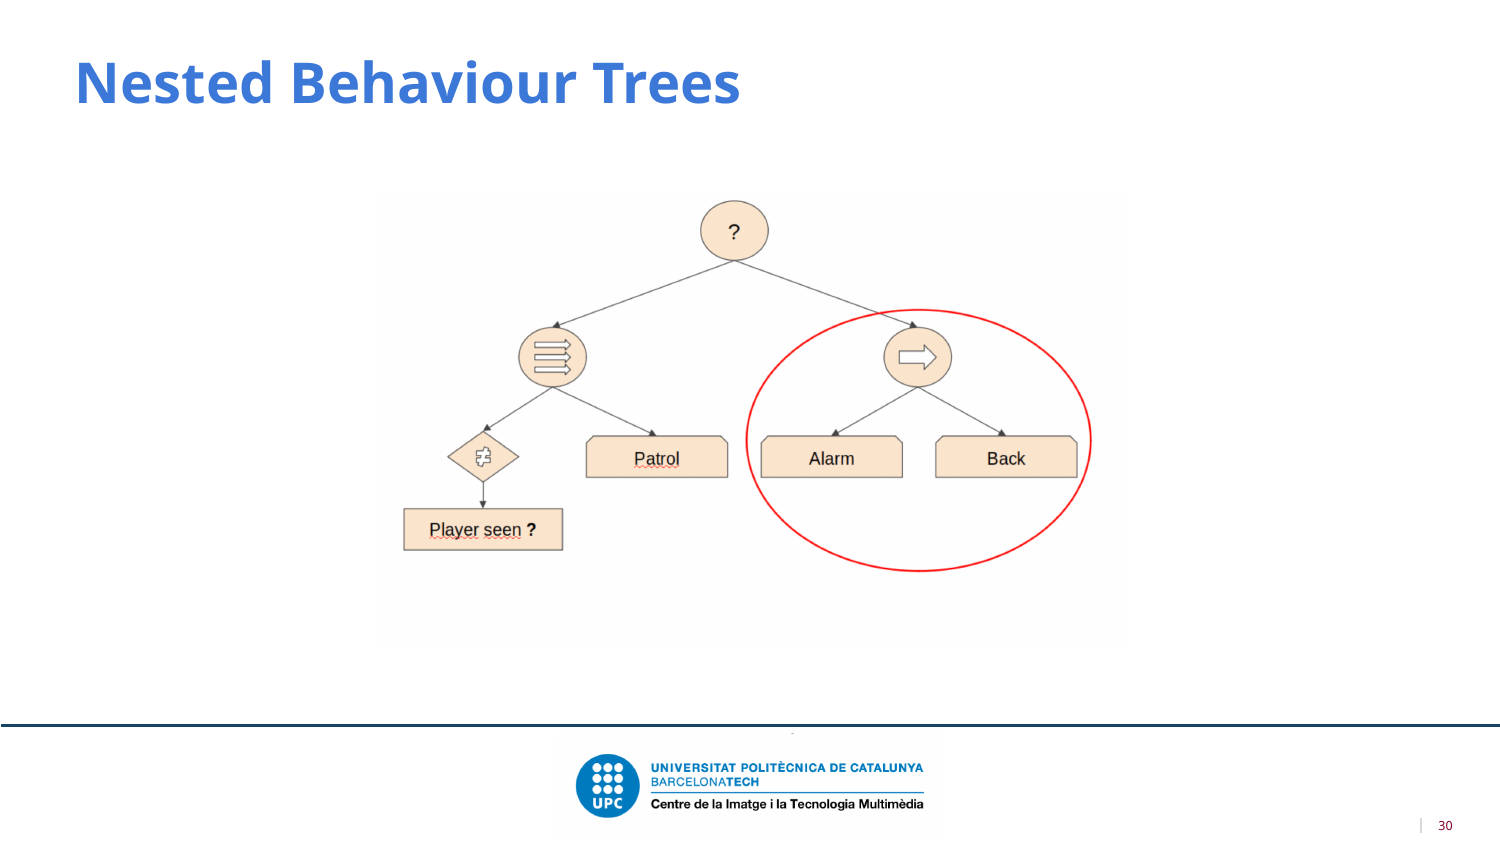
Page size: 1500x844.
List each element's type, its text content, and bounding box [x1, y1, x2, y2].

picture [373, 196, 1126, 648]
picture [555, 718, 945, 836]
list Nested Behaviour Trees [74, 47, 1428, 131]
